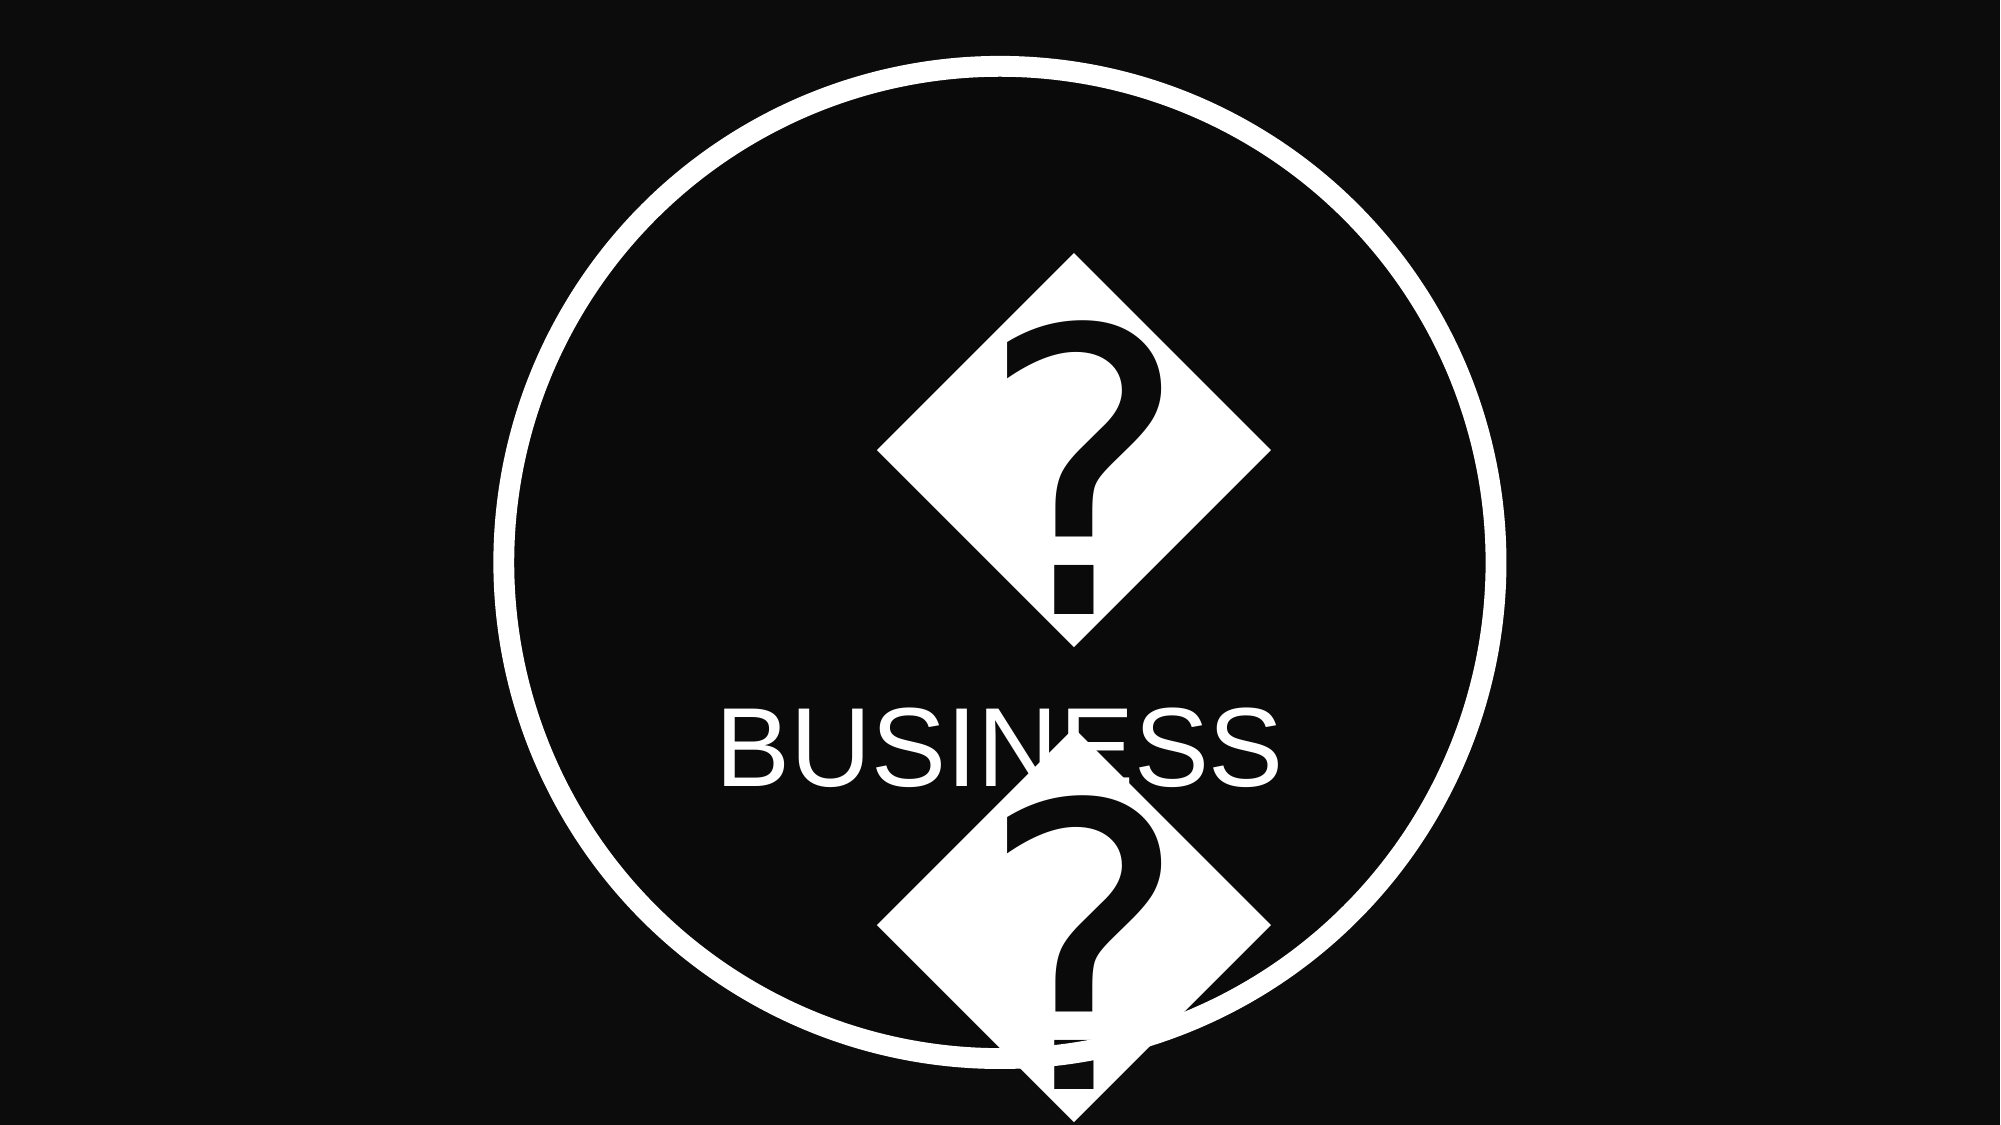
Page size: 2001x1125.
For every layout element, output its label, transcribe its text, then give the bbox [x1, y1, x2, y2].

text_box BUSINESS [1144, 666, 1560, 817]
text_box [503, 66, 1497, 666]
text_box [574, 817, 856, 1038]
text_box BUSINESS [440, 666, 856, 817]
text_box 🂾 [856, 211, 1144, 1125]
text_box [1144, 817, 1426, 1038]
